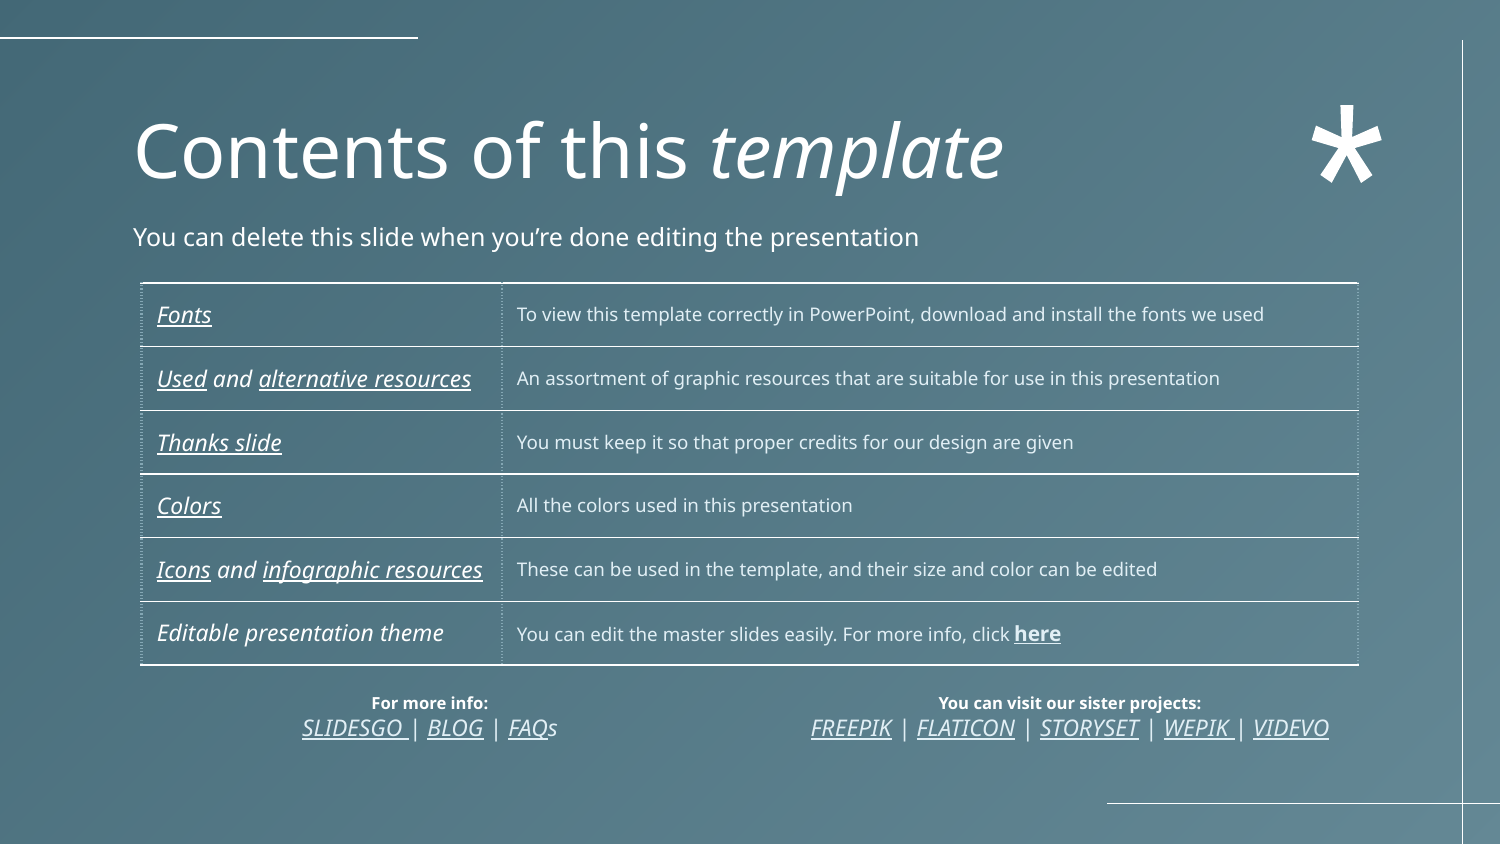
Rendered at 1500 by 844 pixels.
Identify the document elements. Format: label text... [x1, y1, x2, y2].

table_cell All the colors used in this presentation [502, 475, 1358, 537]
table_cell You must keep it so that proper credits for our design are given [502, 411, 1358, 473]
table_header To view this template correctly in PowerPoint, download and install the fonts we used [502, 284, 1358, 346]
table_cell Colors [142, 475, 502, 537]
table_cell Thanks slide [142, 411, 502, 473]
title Contents of this template [118, 88, 1286, 200]
table_cell These can be used in the template, and their size and color can be edited [502, 538, 1358, 601]
text_box For more info: SLIDESGO | BLOG | FAQs [132, 678, 728, 754]
list You can delete this slide when you’re done editing the presentation [118, 206, 1382, 270]
table_cell An assortment of graphic resources that are suitable for use in this presentation [502, 347, 1358, 410]
table_cell Editable presentation theme [142, 602, 502, 664]
table_cell You can edit the master slides easily. For more info, click here [502, 602, 1358, 664]
table_cell Used and alternative resources [142, 347, 502, 410]
text_box You can visit our sister projects: FREEPIK | FLATICON | STORYSET | WEPIK | VIDEVO [772, 678, 1368, 754]
table_header Fonts [142, 284, 502, 346]
table_cell Icons and infographic resources [142, 538, 502, 601]
